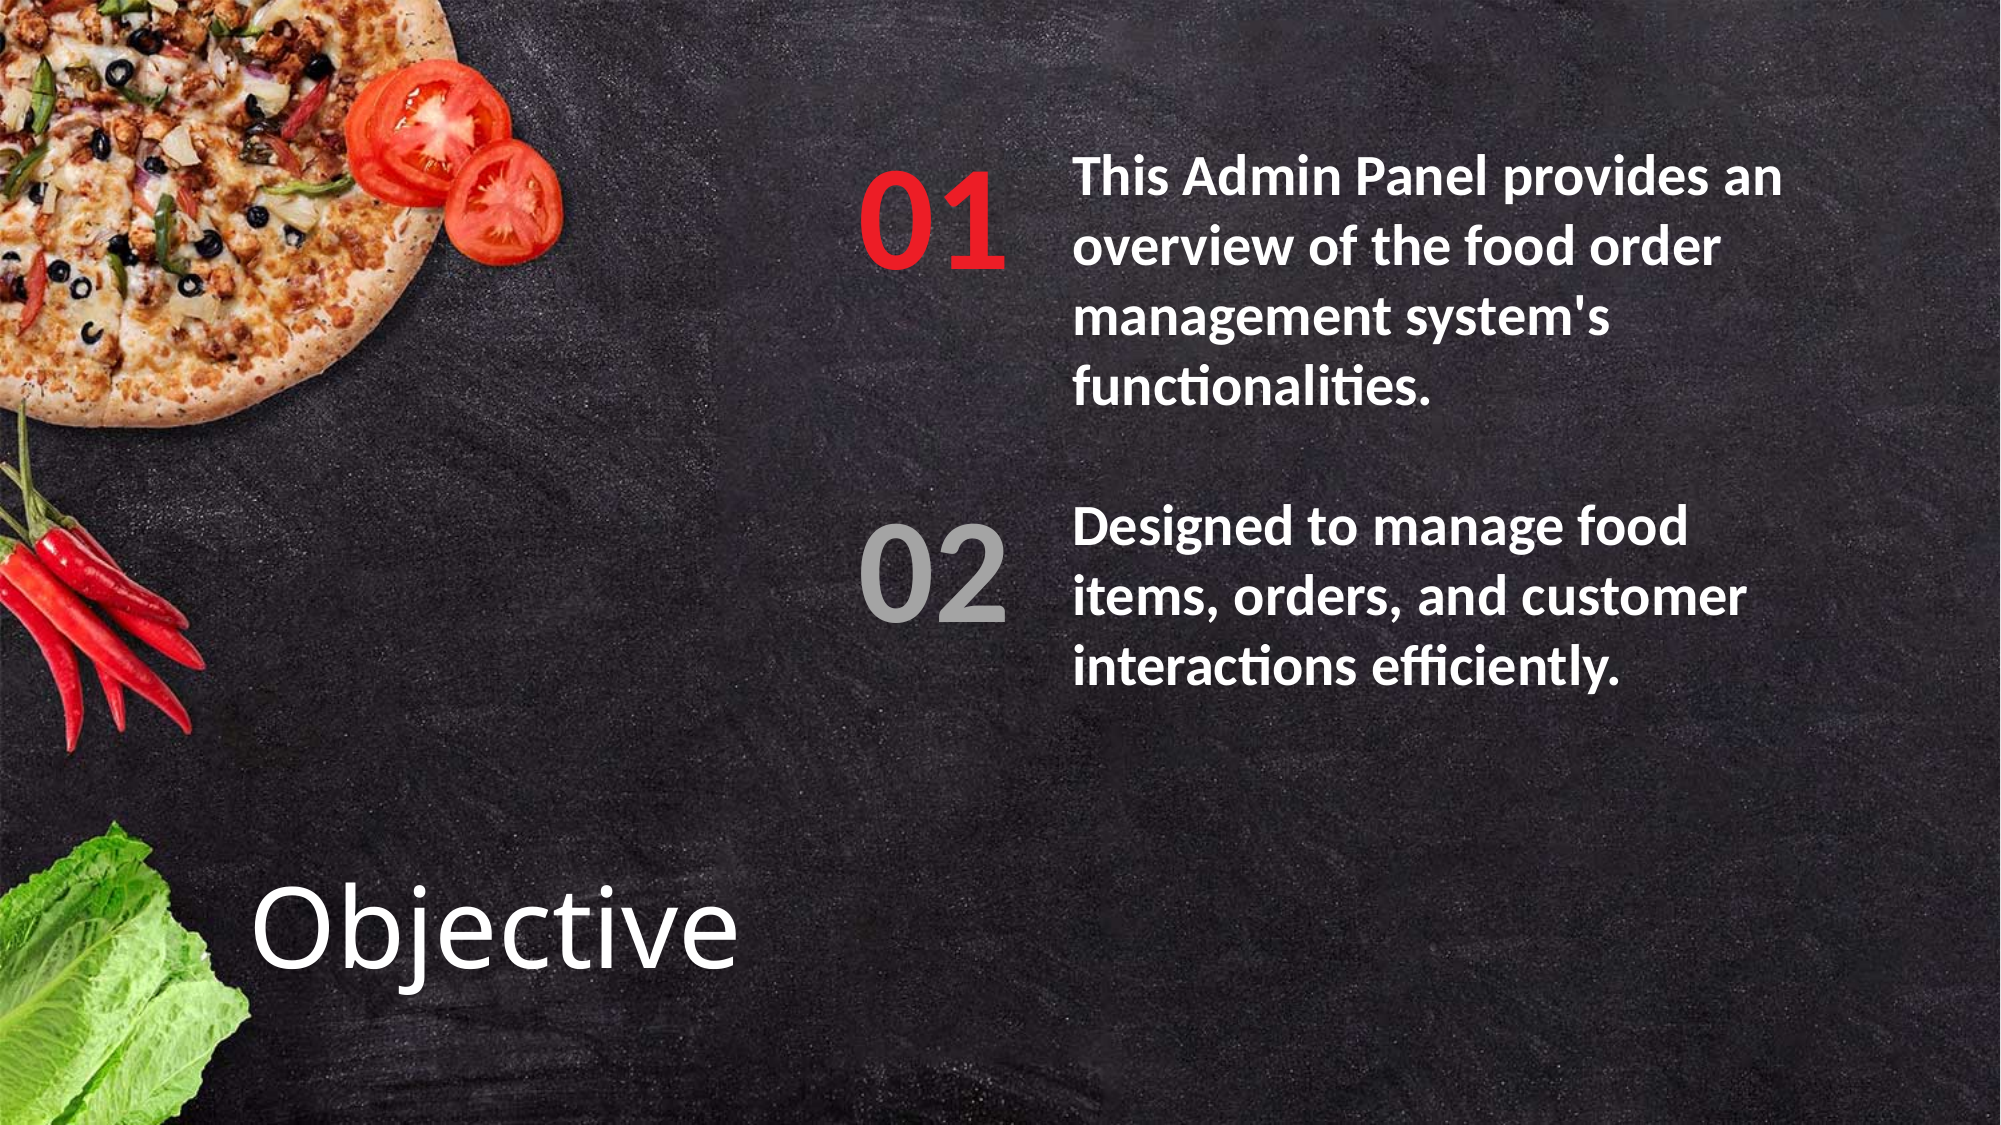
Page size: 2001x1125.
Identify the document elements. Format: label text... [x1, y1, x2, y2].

text_box 02 [809, 464, 1061, 660]
picture [0, 0, 2001, 1125]
text_box Objective [154, 848, 758, 999]
text_box This Admin Panel provides an overview of the food order management system's functionalities. [1054, 129, 1989, 425]
text_box 01 [809, 112, 1061, 307]
text_box Designed to manage food items, orders, and customer interactions efficiently. [1054, 479, 1866, 705]
